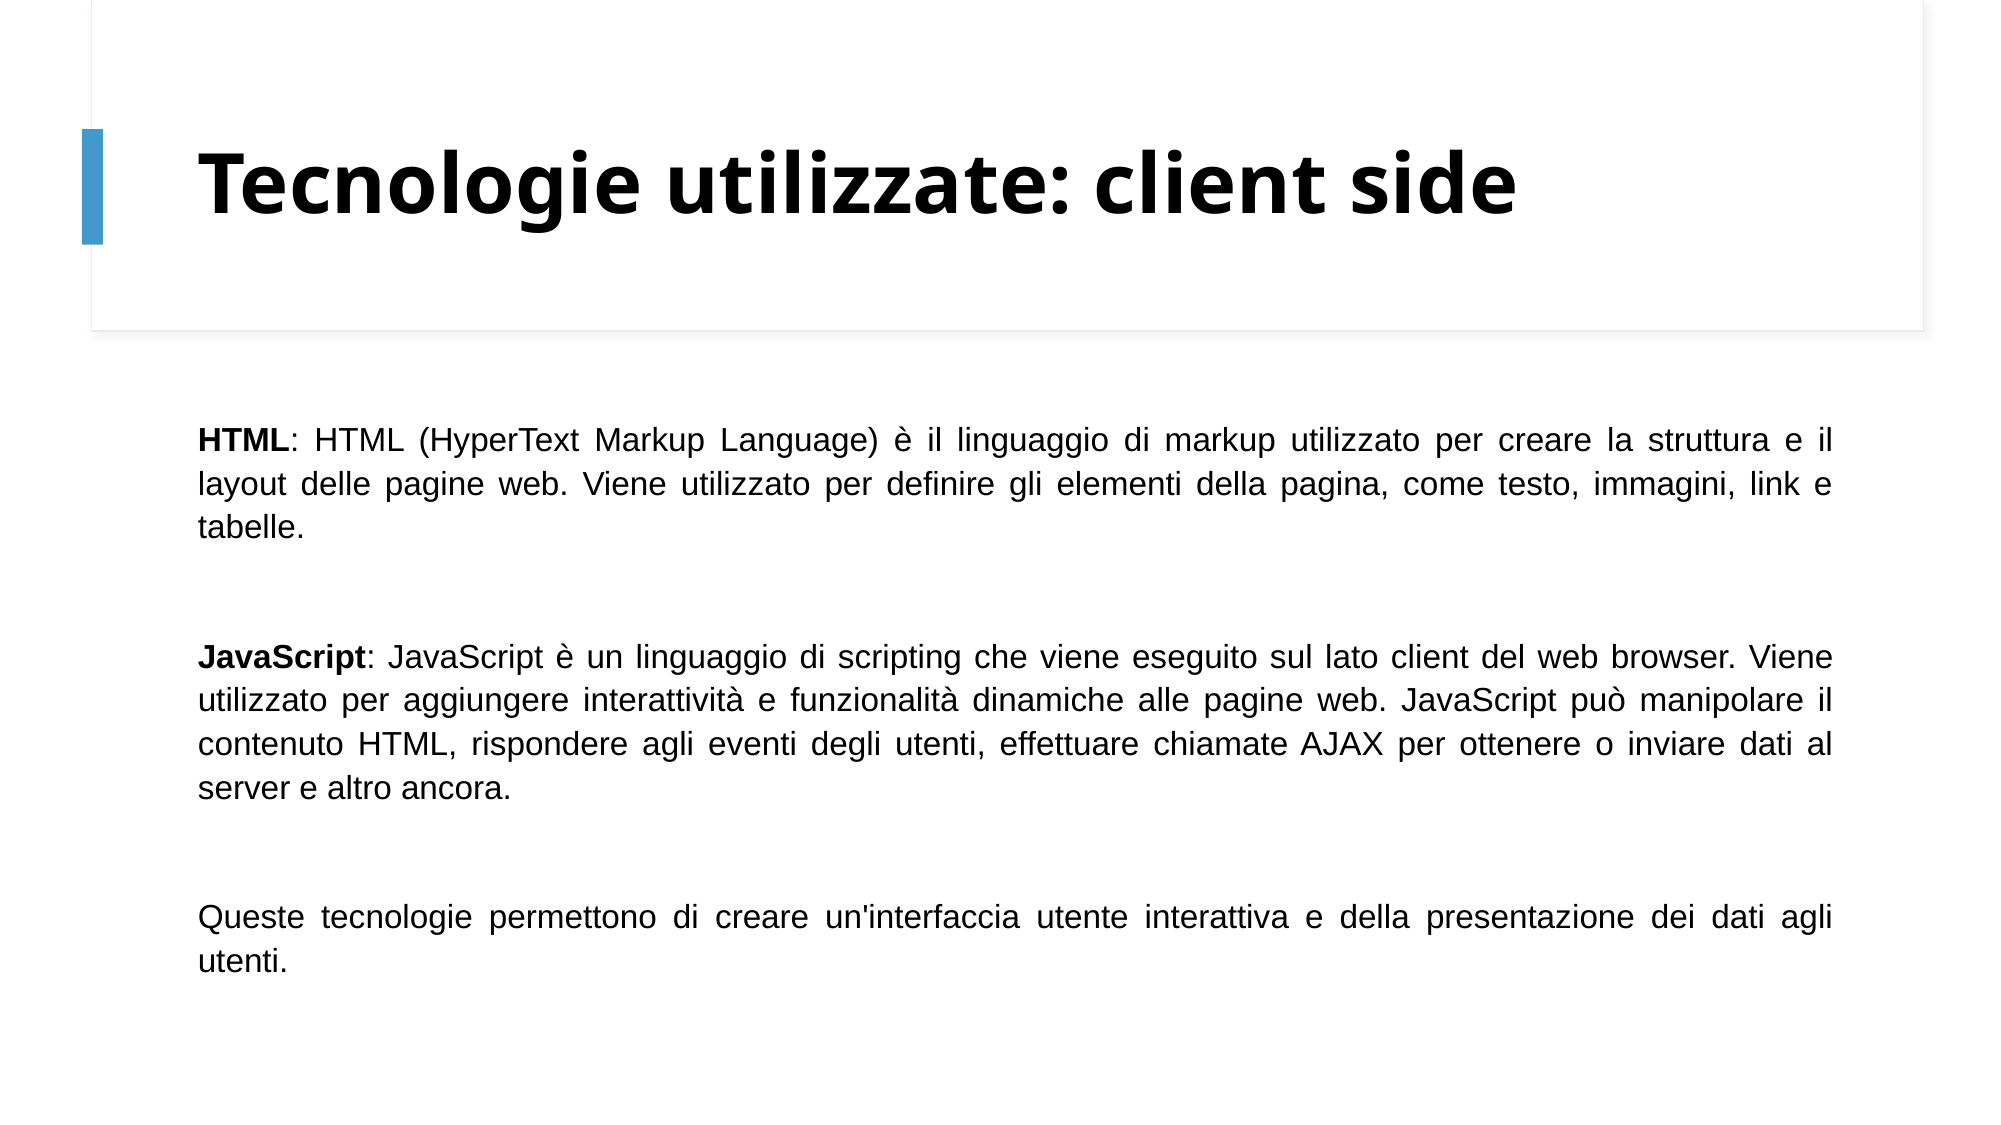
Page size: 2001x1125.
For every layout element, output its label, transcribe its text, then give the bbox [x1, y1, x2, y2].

list HTML: HTML (HyperText Markup Language) è il linguaggio di markup utilizzato per creare la struttura e il layout delle pagine web. Viene utilizzato per definire gli elementi della pagina, come testo, immagini, link e tabelle. JavaScript: JavaScript è un linguaggio di scripting che viene eseguito sul lato client del web browser. Viene utilizzato per aggiungere interattività e funzionalità dinamiche alle pagine web. JavaScript può manipolare il contenuto HTML, rispondere agli eventi degli utenti, effettuare chiamate AJAX per ottenere o inviare dati al server e altro ancora. Queste tecnologie permettono di creare un'interfaccia utente interattiva e della presentazione dei dati agli utenti. [183, 406, 1851, 1013]
title Tecnologie utilizzate: client side [183, 90, 1851, 284]
